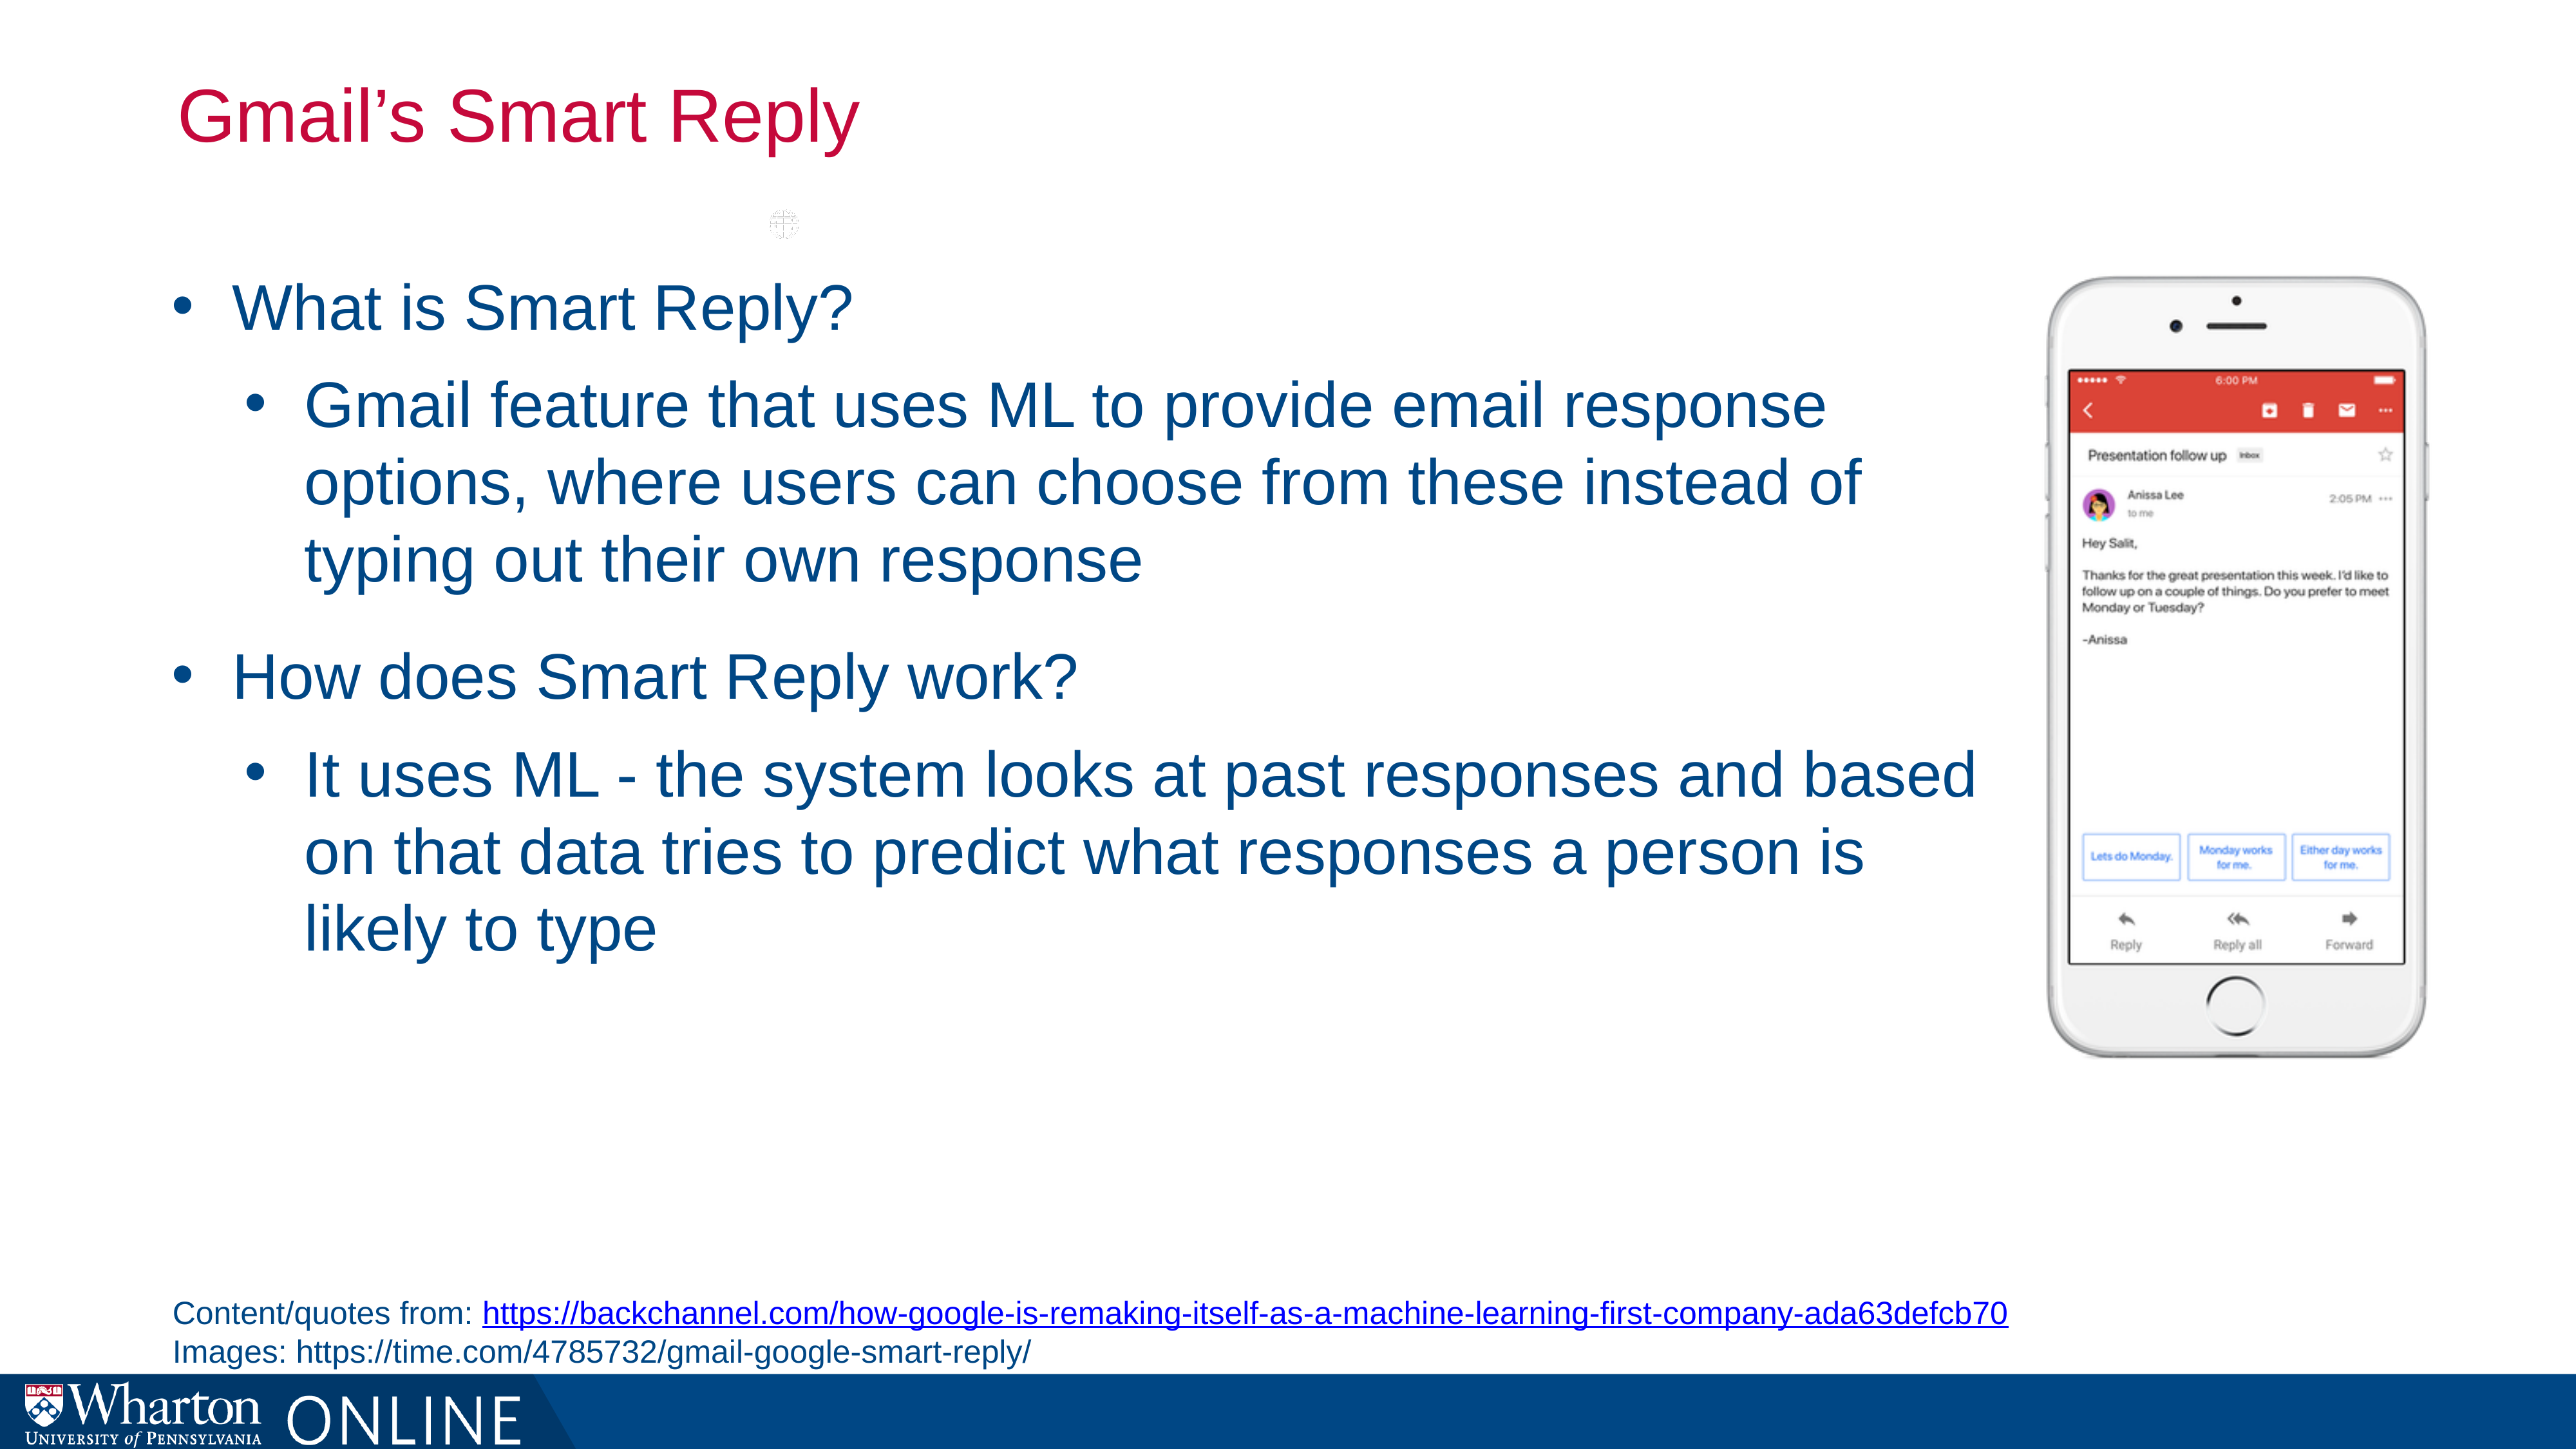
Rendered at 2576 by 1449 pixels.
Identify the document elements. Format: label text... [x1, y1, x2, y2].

picture [25, 1381, 520, 1448]
picture [2017, 223, 2459, 1113]
text_box Content/quotes from: https://backchannel.com/how-google-is-remaking-itself-as-a-machine-learning-first-company-ada63defcb70 Images: https://time.com/4785732/gmail-google-smart-reply/ [167, 1287, 2553, 1374]
title Gmail’s Smart Reply [176, 77, 2400, 179]
picture [769, 209, 799, 239]
text_box What is Smart Reply? Gmail feature that uses ML to provide email response options, where users can choose from these instead of typing out their own response How does Smart Reply work? It uses ML - the system looks at past responses and based on that data tries to predict what responses a person is likely to type [171, 265, 2016, 1287]
